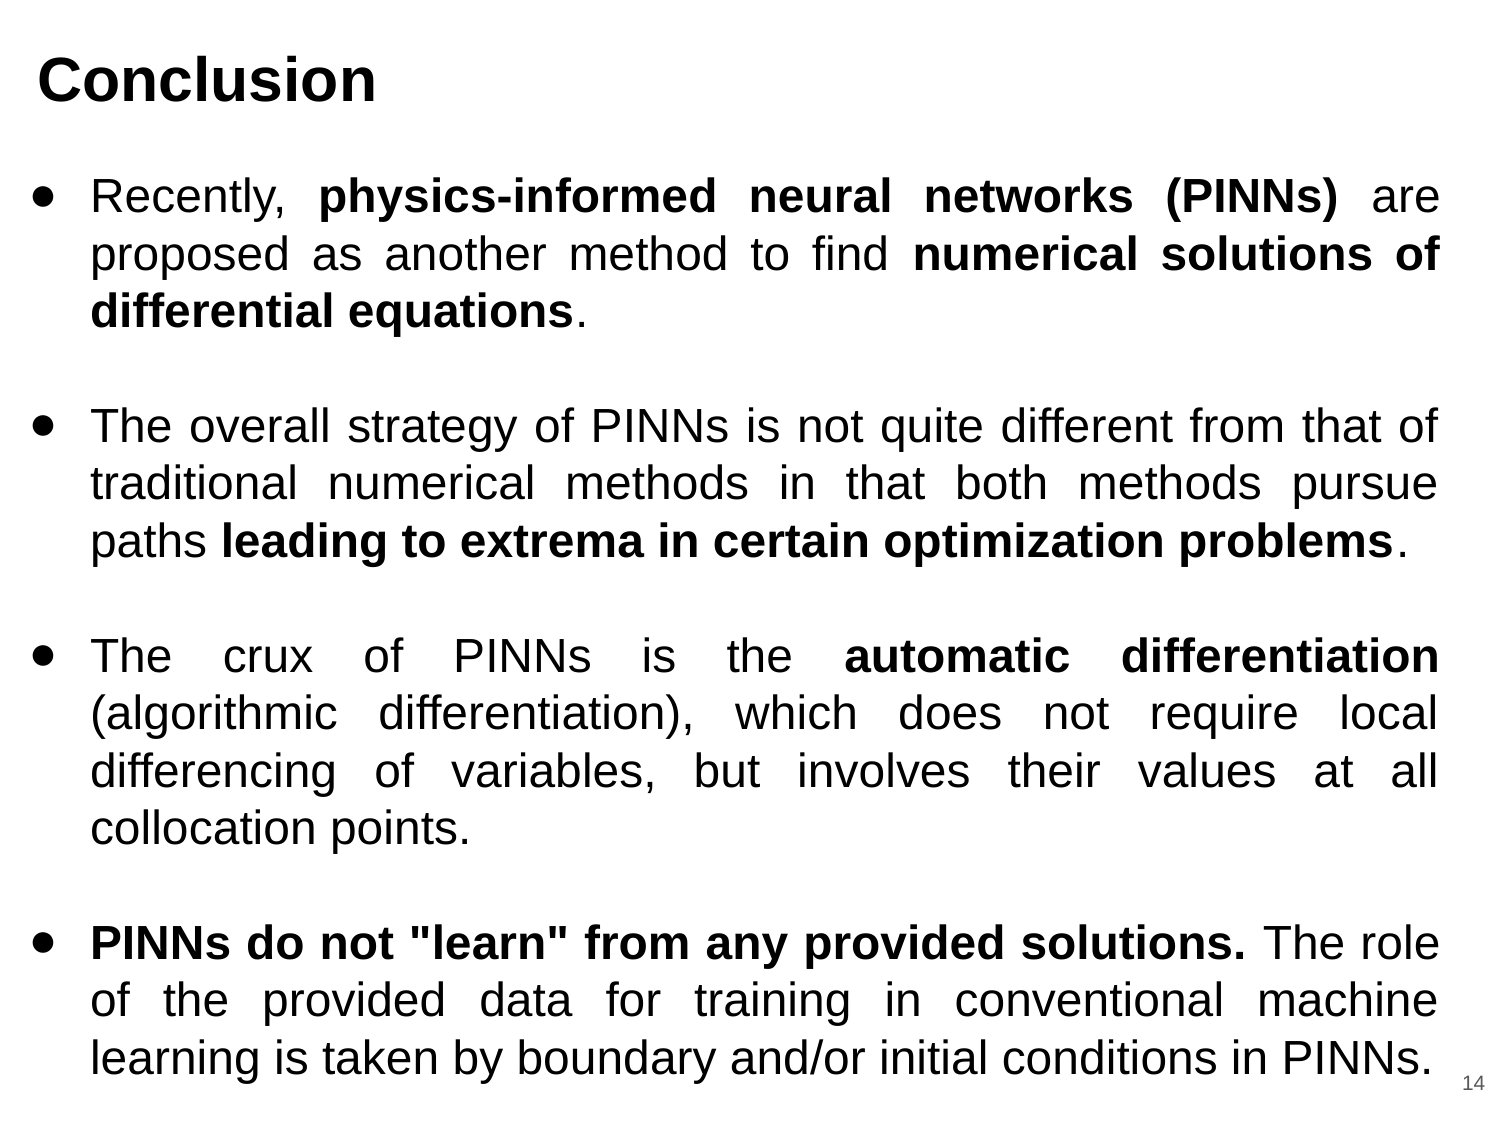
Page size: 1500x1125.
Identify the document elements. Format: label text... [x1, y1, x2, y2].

title Conclusion [22, 23, 1421, 127]
slide_number ‹#› [1410, 1038, 1500, 1125]
text_box Recently, physics-informed neural networks (PINNs) are proposed as another method to find numerical solutions of differential equations. The overall strategy of PINNs is not quite different from that of traditional numerical methods in that both methods pursue paths leading to extrema in certain optimization problems. The crux of PINNs is the automatic differentiation (algorithmic differentiation), which does not require local differencing of variables, but involves their values at all collocation points. PINNs do not "learn" from any provided solutions. The role of the provided data for training in conventional machine learning is taken by boundary and/or initial conditions in PINNs. [0, 149, 1456, 1099]
